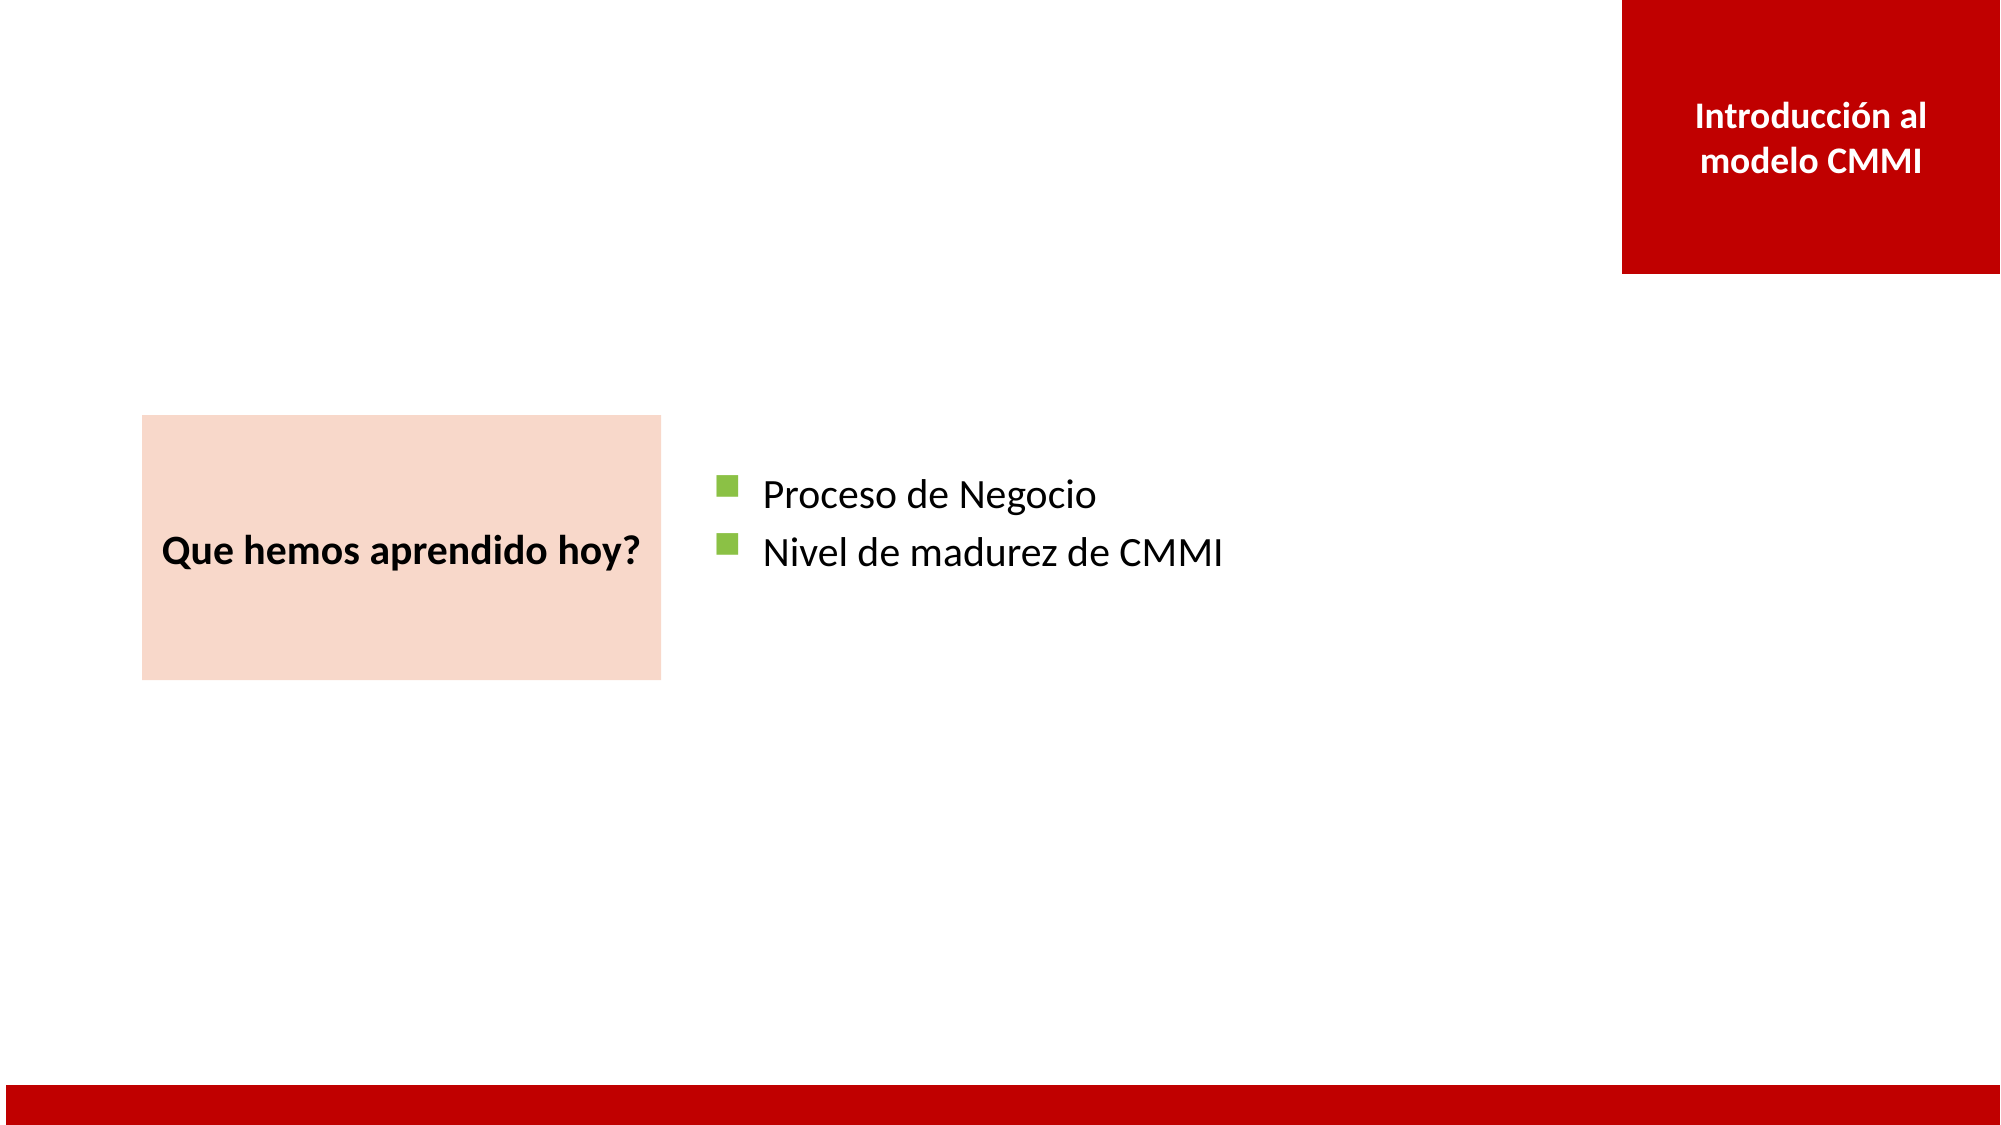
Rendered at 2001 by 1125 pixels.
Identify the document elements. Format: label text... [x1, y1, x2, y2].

text_box Que hemos aprendido hoy? [142, 415, 662, 681]
text_box Proceso de Negocio Nivel de madurez de CMMI [697, 415, 1939, 614]
text_box [6, 1085, 2000, 1125]
text_box Introducción al modelo CMMI [1622, 0, 2000, 274]
